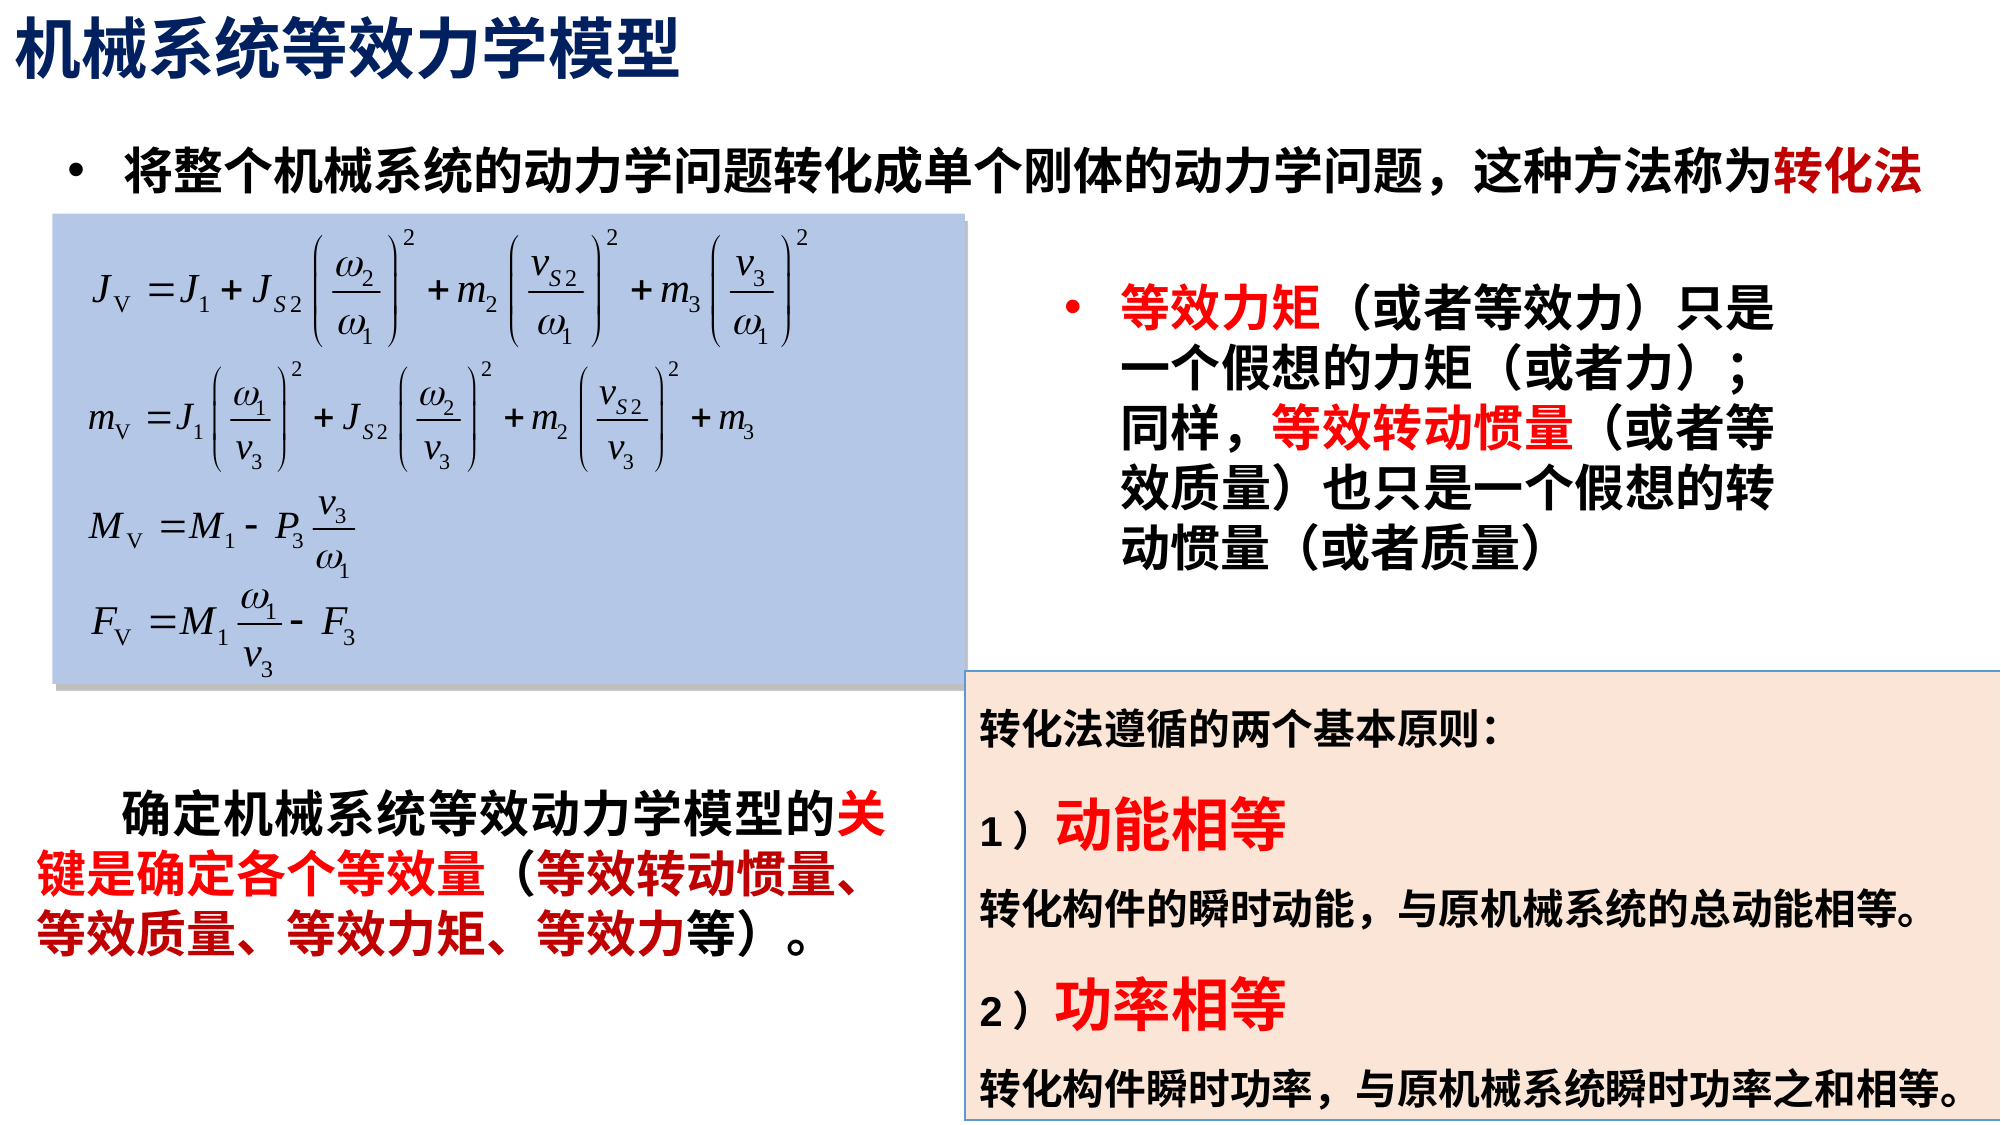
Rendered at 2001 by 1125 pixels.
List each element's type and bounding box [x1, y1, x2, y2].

text_box [1049, 268, 1791, 584]
text_box [52, 131, 2000, 207]
text_box [21, 774, 902, 970]
text_box [52, 213, 2000, 1121]
text_box [0, 0, 1567, 126]
